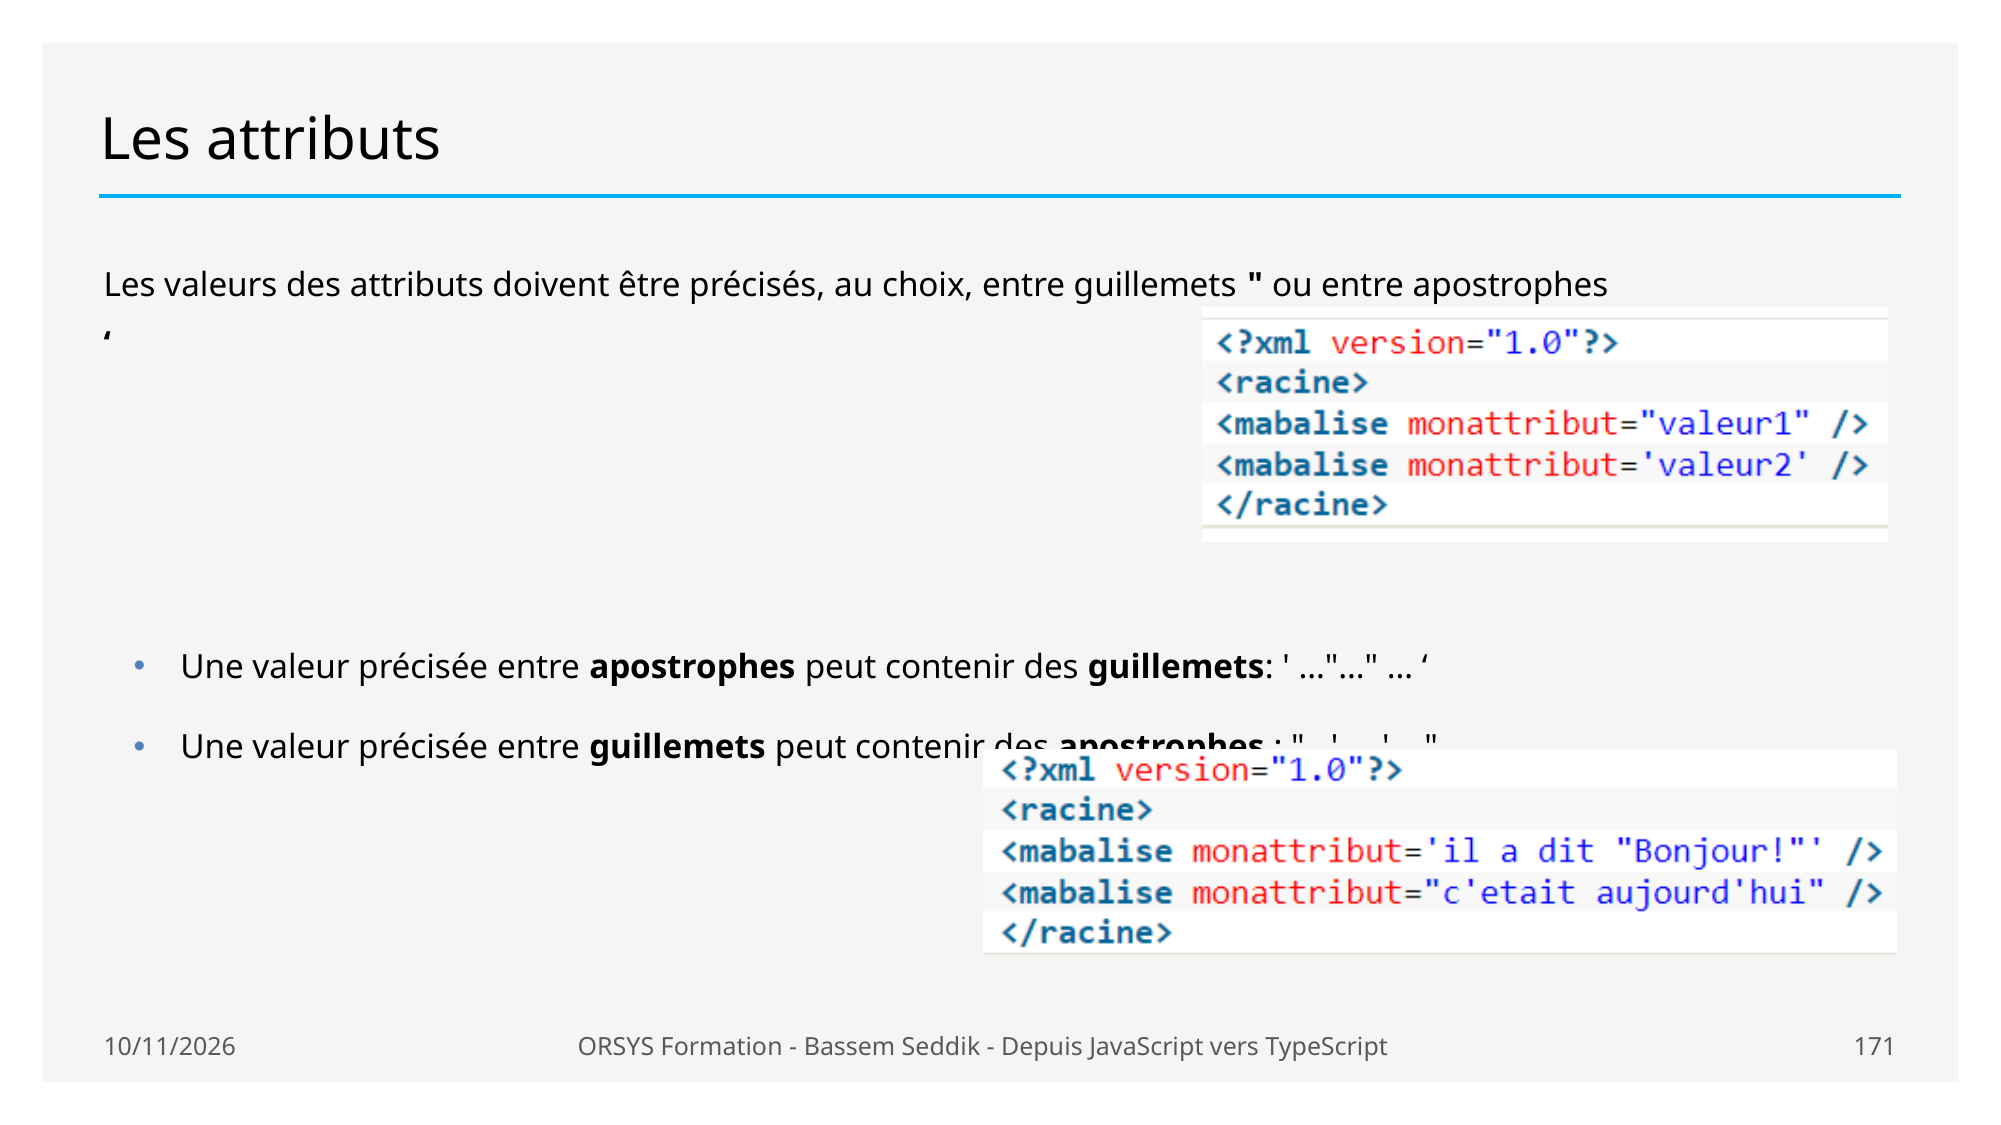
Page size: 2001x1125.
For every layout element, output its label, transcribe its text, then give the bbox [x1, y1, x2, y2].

slide_number 171 [1626, 1017, 1912, 1078]
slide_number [88, 1017, 341, 1078]
list Les valeurs des attributs doivent être précisés, au choix, entre guillemets " ou entre apostrophes ‘ Une valeur précisée entre apostrophes peut contenir des guillemets: ' …"…" … ‘ Une valeur précisée entre guillemets peut contenir des apostrophes : "…' … ' …" [88, 235, 1627, 982]
footer ORSYS Formation - Bassem Seddik - Depuis JavaScript vers TypeScript [341, 1017, 1626, 1078]
title Les attributs [85, 73, 1888, 179]
picture [1202, 307, 1888, 543]
picture [983, 749, 1897, 955]
